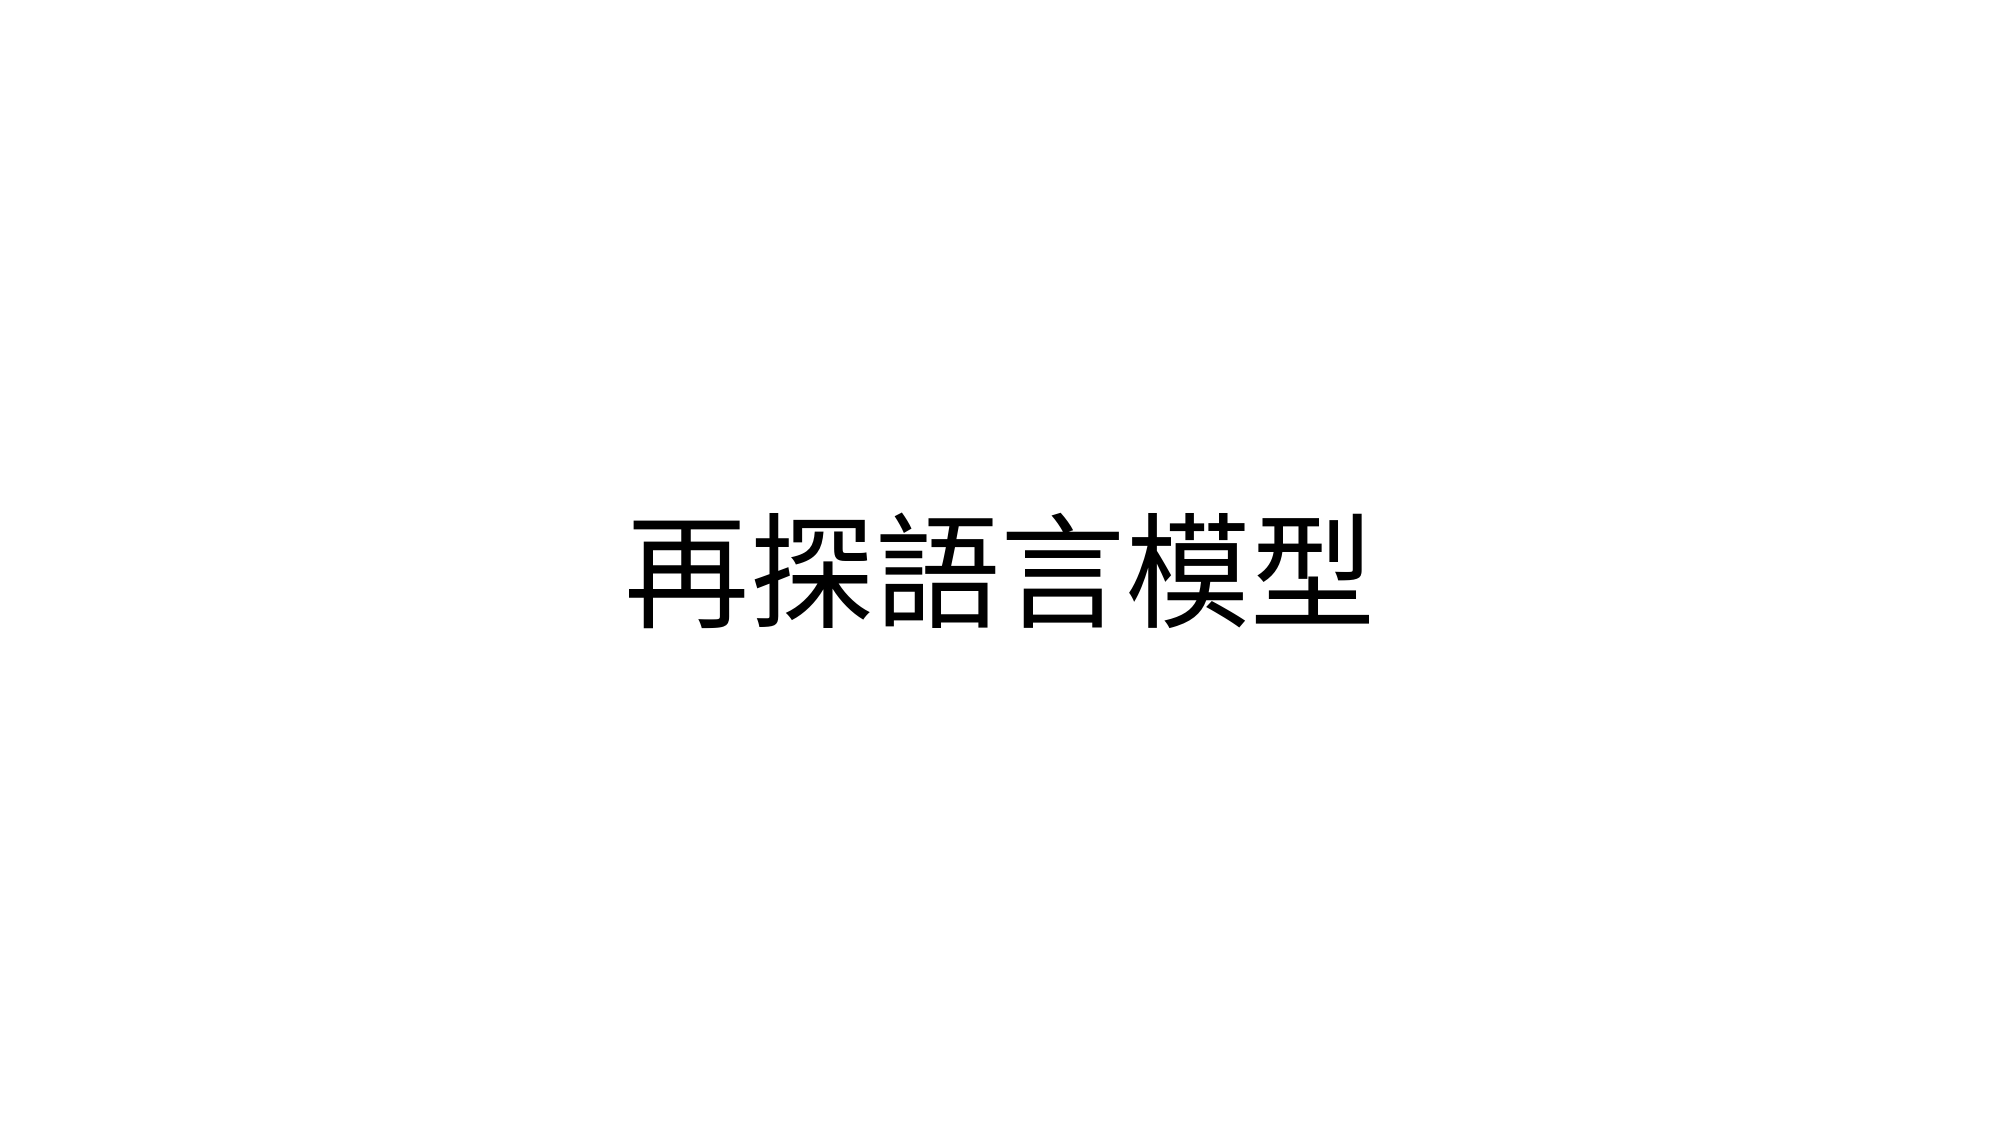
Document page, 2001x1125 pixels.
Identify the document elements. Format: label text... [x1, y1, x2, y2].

title 再探語言模型 [249, 444, 1750, 654]
